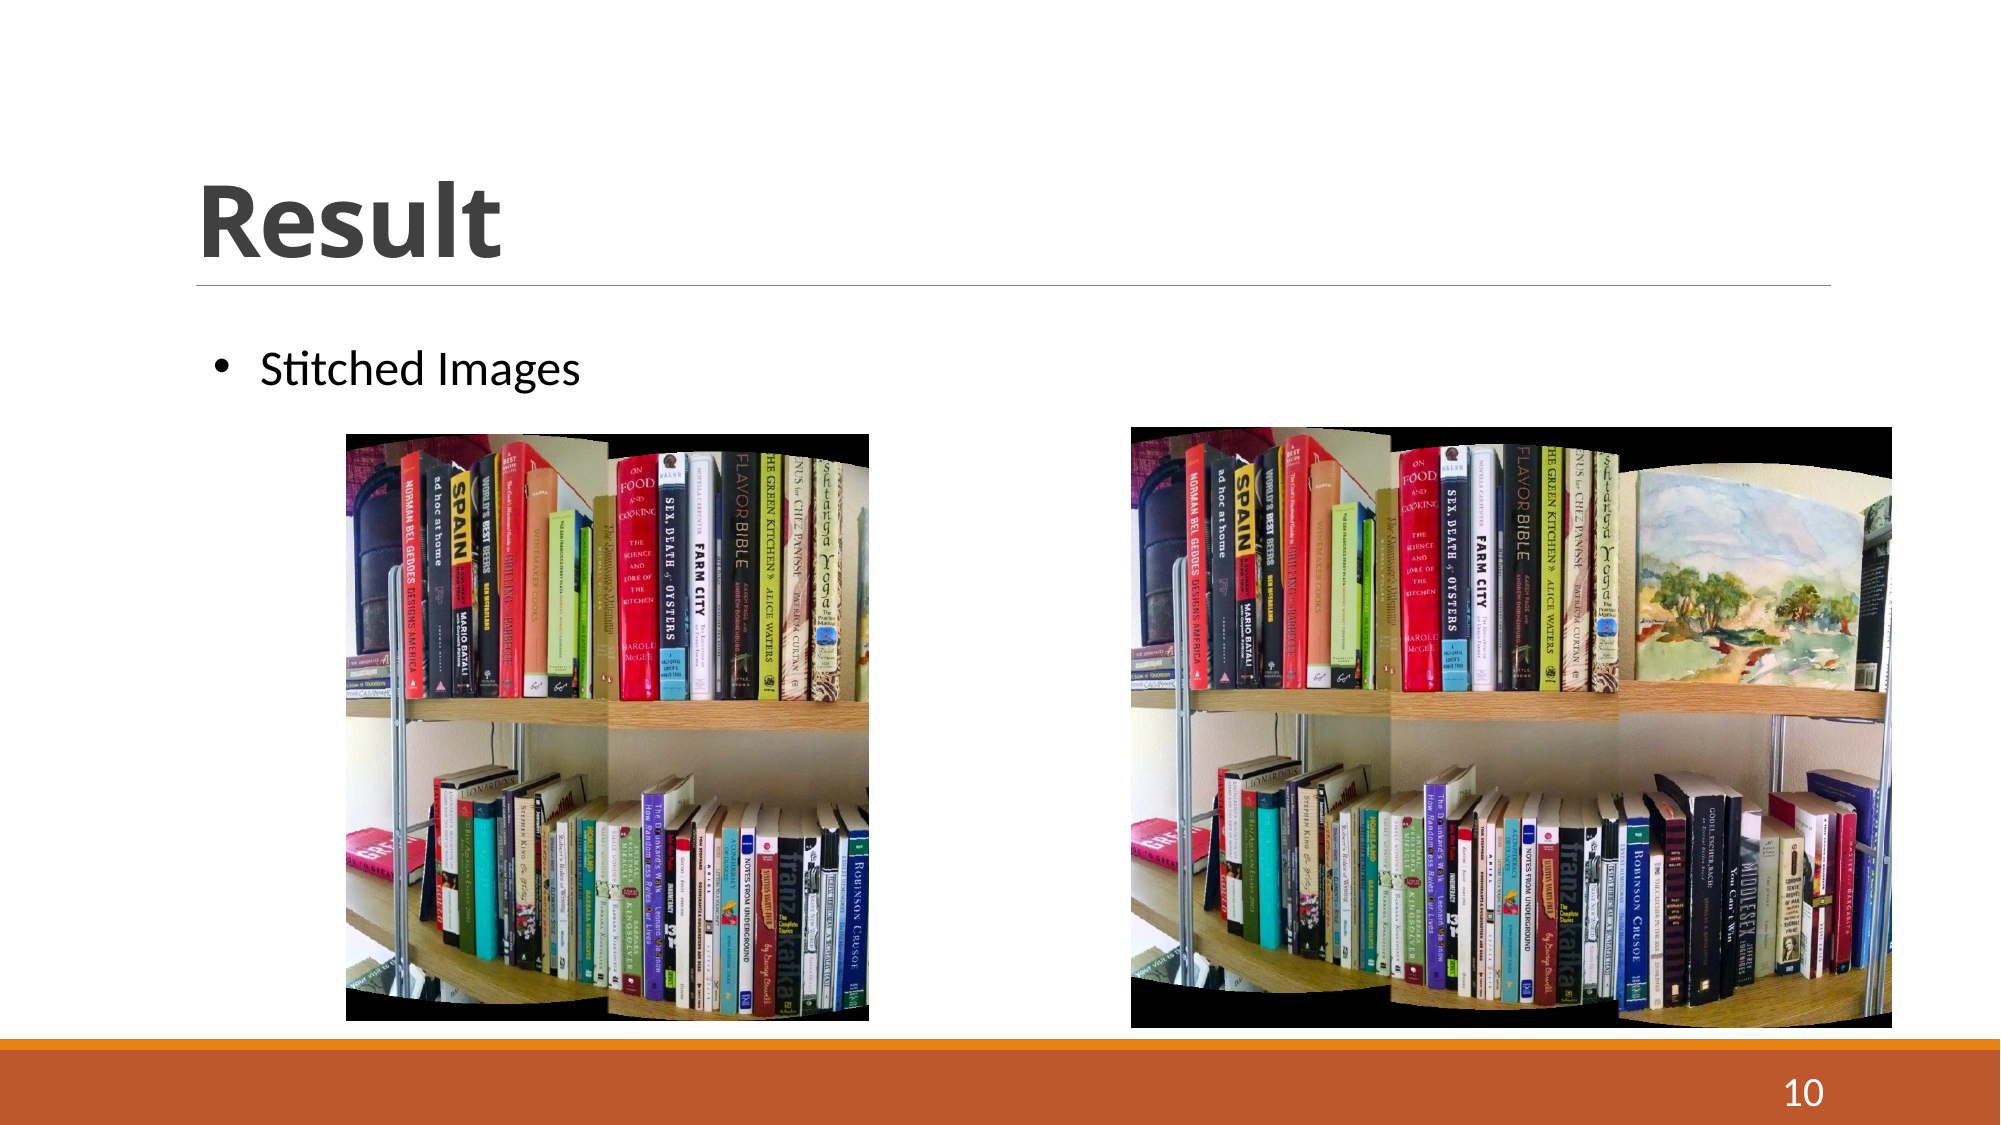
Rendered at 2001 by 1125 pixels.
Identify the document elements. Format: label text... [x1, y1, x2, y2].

title Result [180, 47, 1830, 285]
picture [1130, 427, 1893, 1028]
text_box Stitched Images [198, 328, 694, 403]
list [346, 434, 870, 1022]
slide_number 10 [1624, 1059, 1840, 1120]
